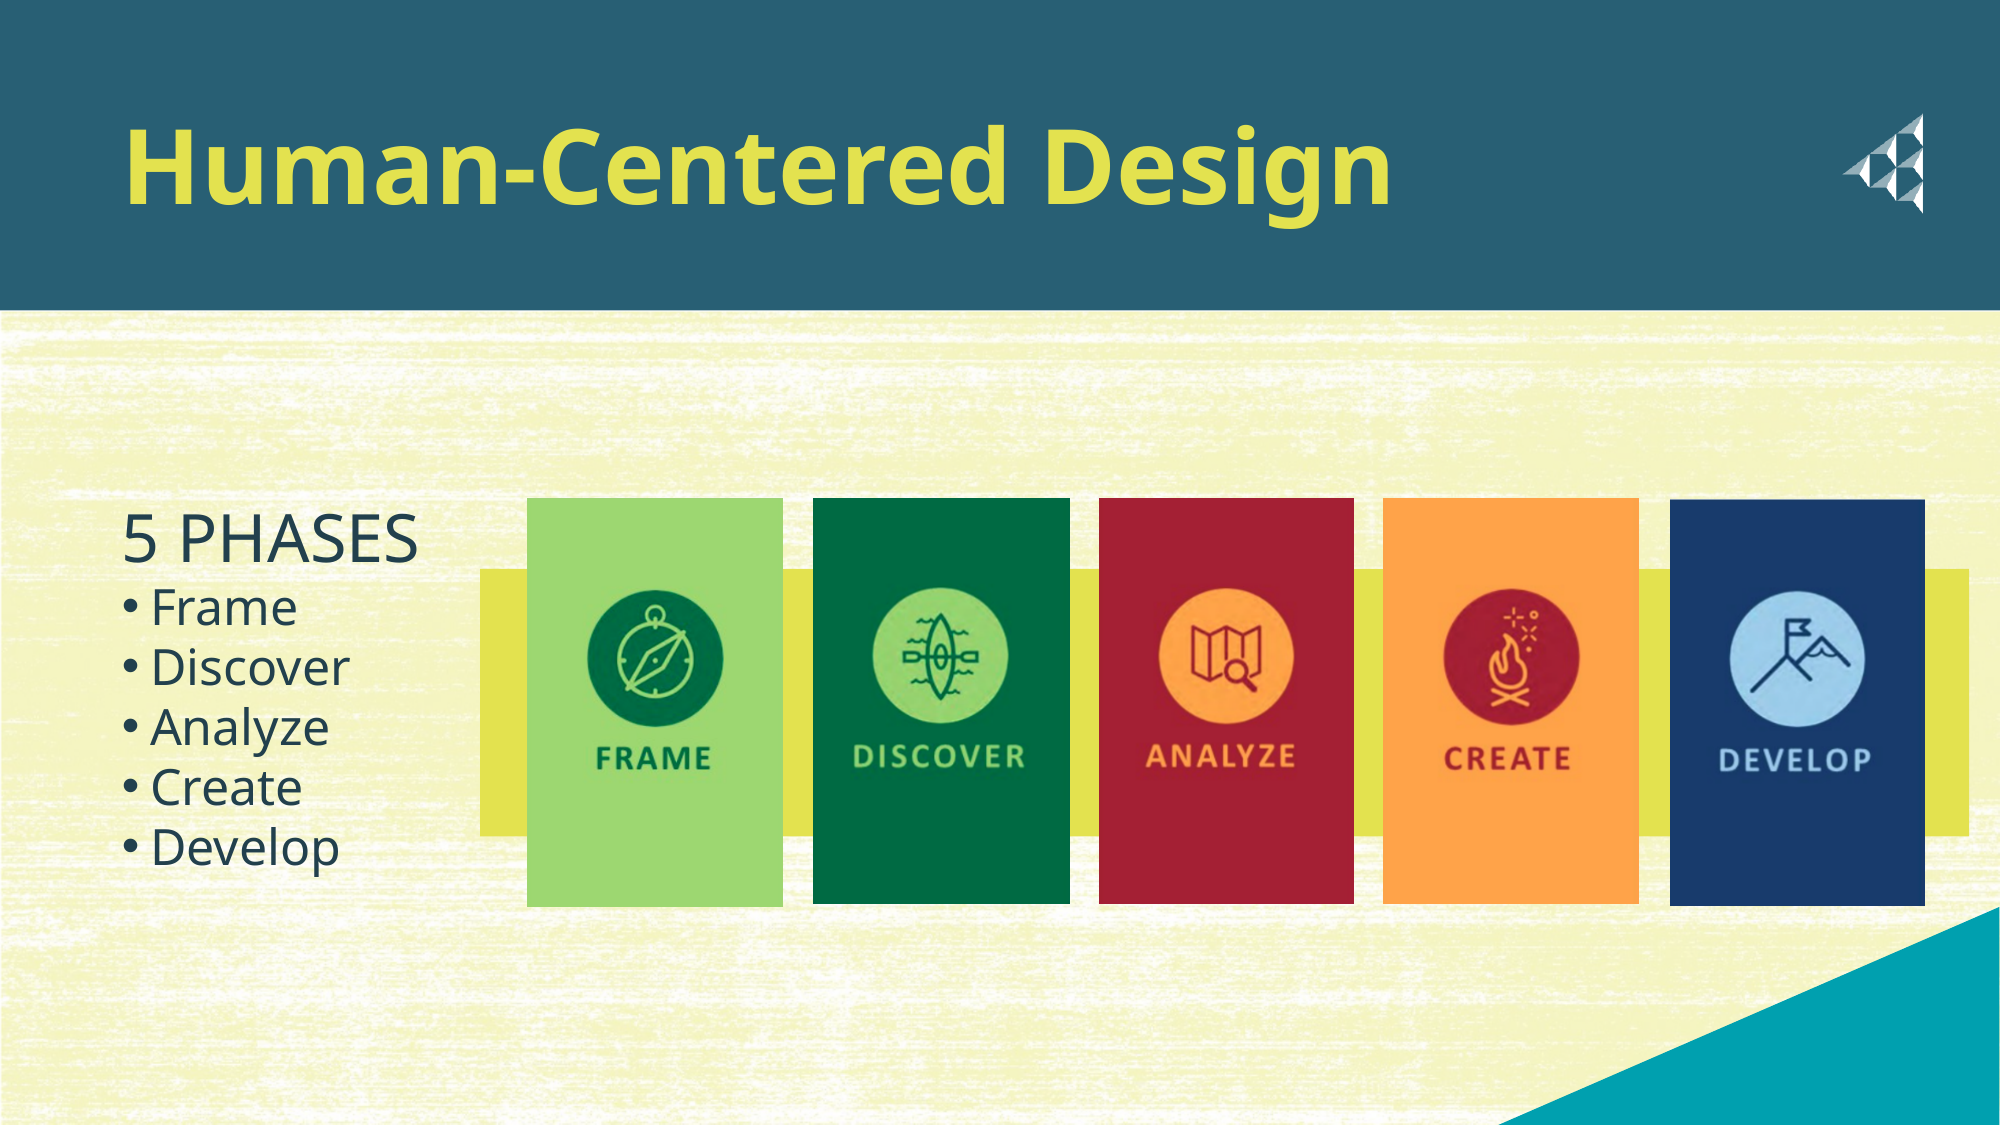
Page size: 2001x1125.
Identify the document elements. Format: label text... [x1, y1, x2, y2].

text_box [1070, 568, 1099, 837]
picture [526, 498, 783, 907]
text_box [1354, 568, 1383, 837]
text_box [479, 568, 526, 837]
title Human-Centered Design [106, 112, 1923, 213]
text_box [783, 568, 813, 837]
picture [1099, 498, 1354, 904]
text_box [1925, 568, 1970, 837]
list 5 PHASES Frame Discover Analyze Create Develop [106, 487, 1923, 918]
picture [1383, 498, 1639, 904]
picture [1670, 499, 1925, 906]
text_box [1497, 905, 2000, 1125]
picture [813, 498, 1070, 904]
text_box [1639, 568, 1670, 837]
